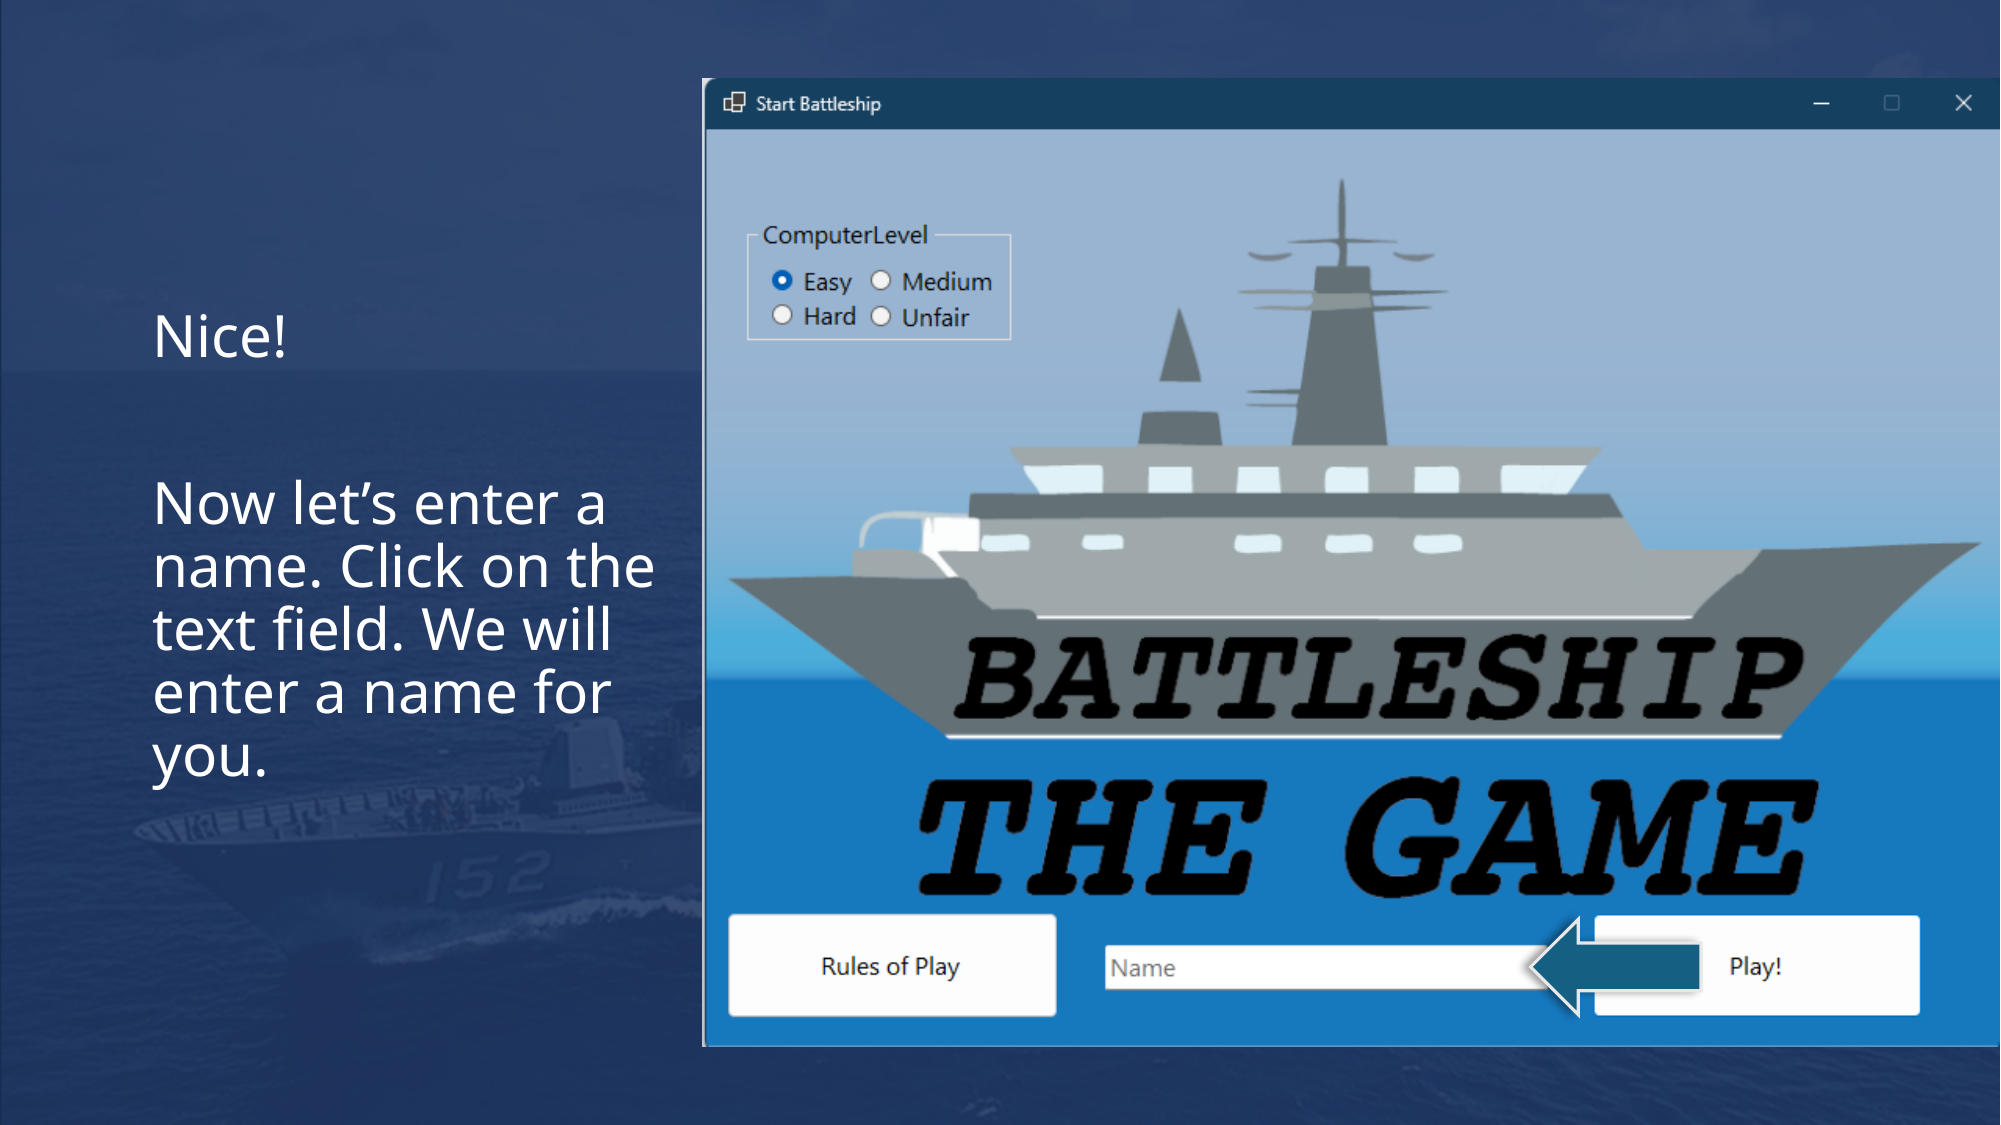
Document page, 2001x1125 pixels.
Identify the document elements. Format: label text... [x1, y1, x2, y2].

picture [0, 0, 2000, 1125]
list Nice! Now let’s enter a name. Click on the text field. We will enter a name for you. [137, 299, 702, 1014]
